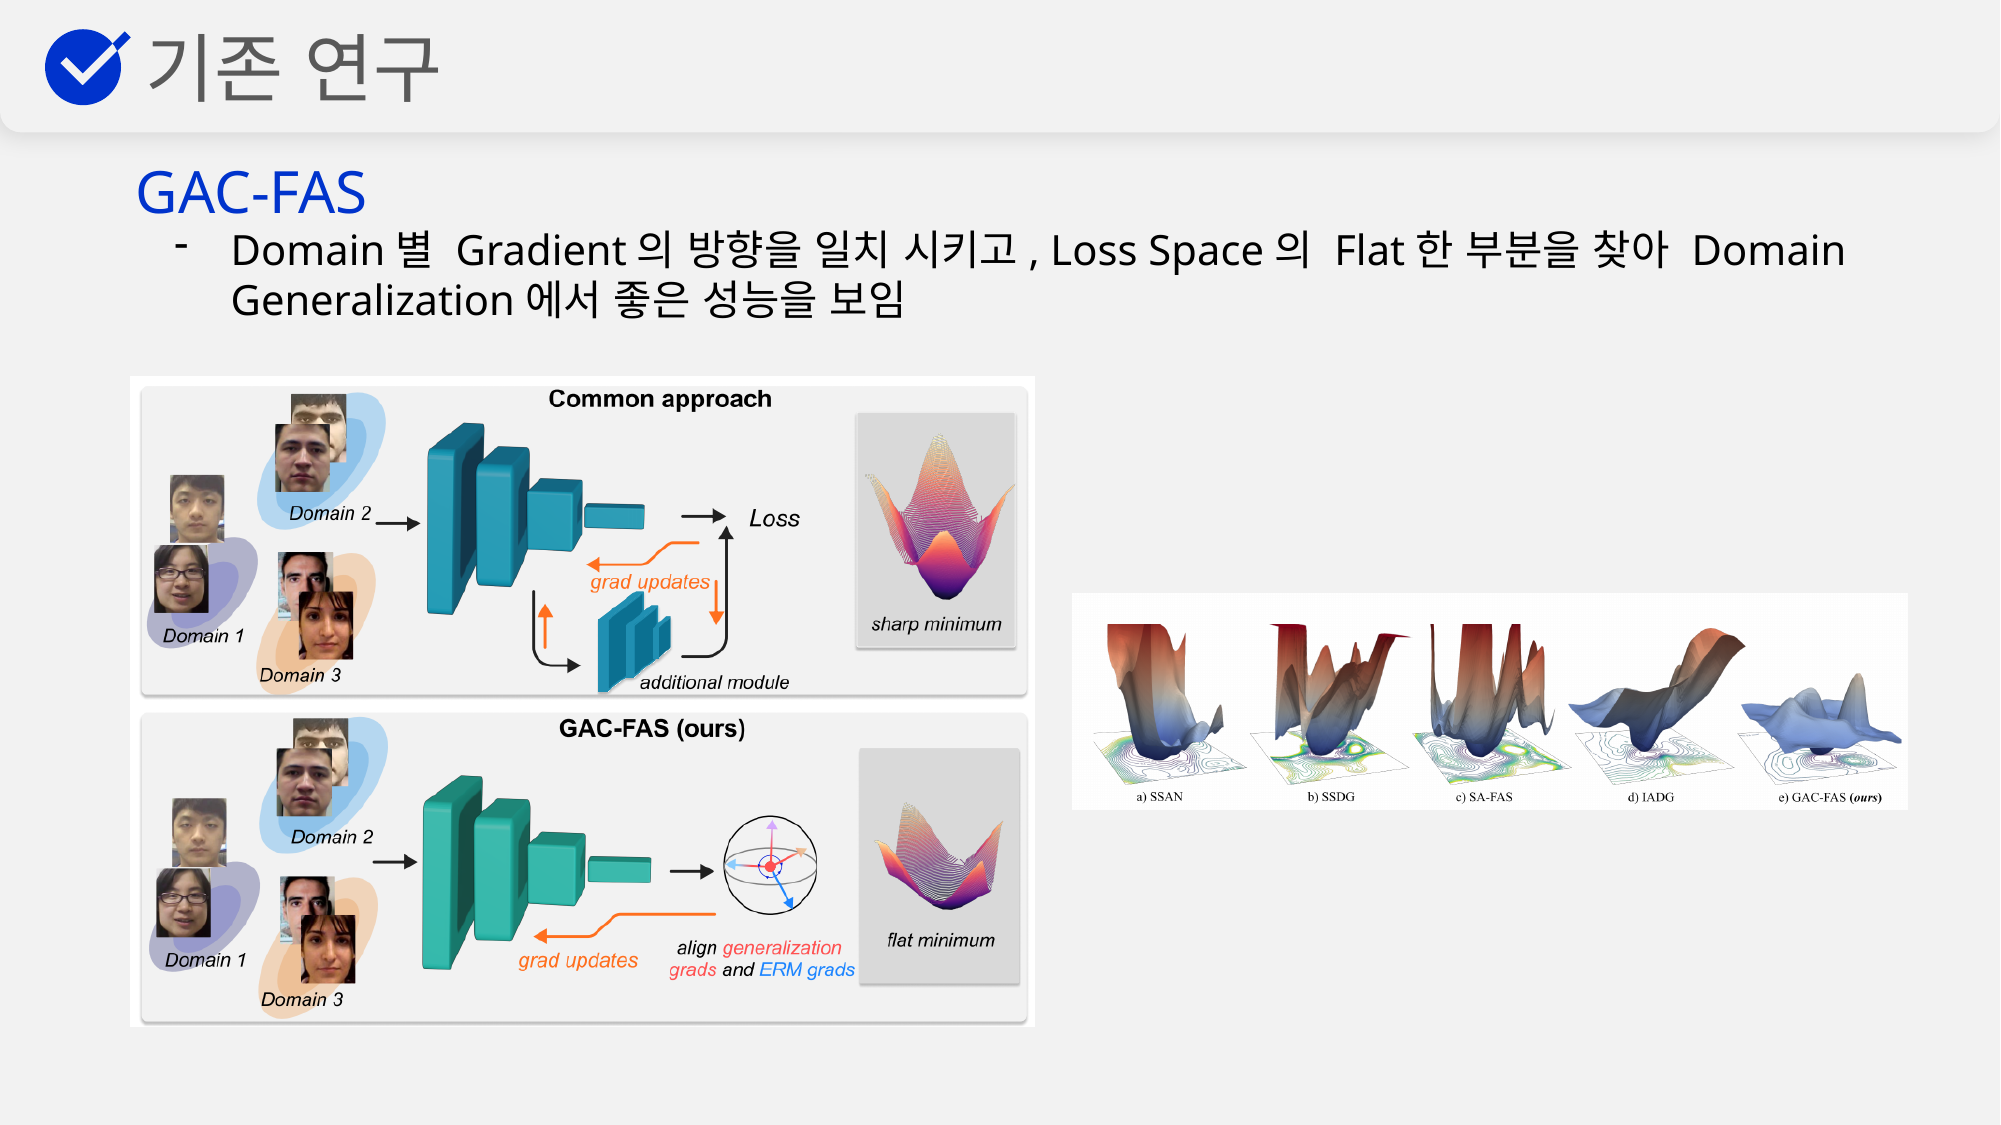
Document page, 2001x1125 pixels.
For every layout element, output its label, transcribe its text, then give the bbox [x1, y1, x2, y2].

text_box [45, 29, 131, 106]
picture [130, 376, 1035, 1027]
text_box [0, 0, 2000, 134]
picture [1072, 593, 1908, 810]
text_box GAC-FAS [121, 147, 1256, 233]
text_box Domain별 Gradient의 방향을 일치 시키고, Loss Space의 Flat한 부분을 찾아 Domain Generalization에서 좋은 성능을 보임 [159, 216, 1863, 331]
text_box 기존 연구 [130, 14, 1109, 119]
